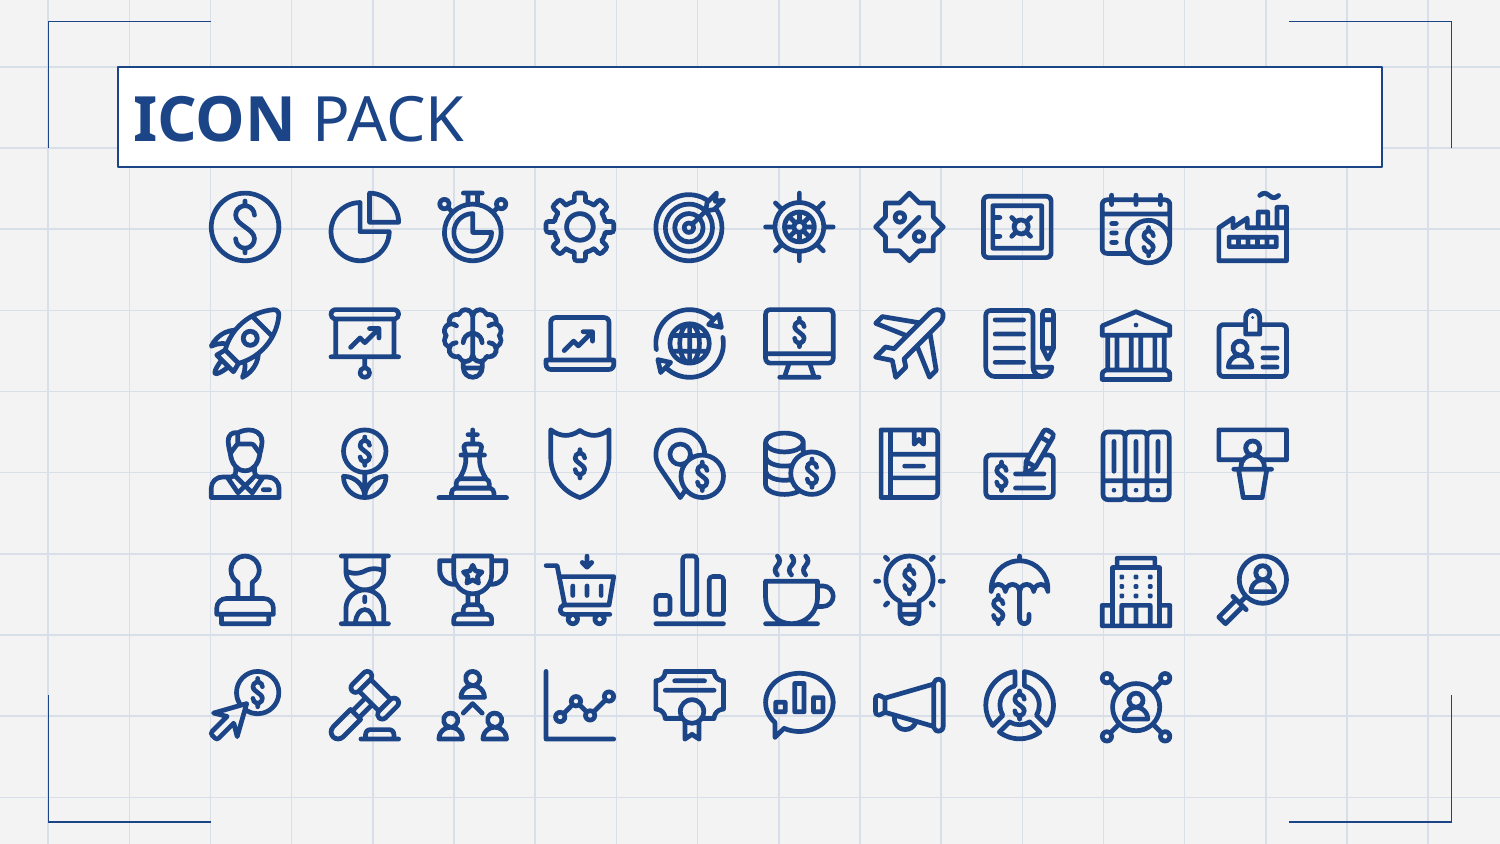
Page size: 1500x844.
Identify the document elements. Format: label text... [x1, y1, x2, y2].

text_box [436, 668, 510, 742]
text_box [442, 307, 504, 380]
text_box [1099, 555, 1173, 629]
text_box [980, 193, 1054, 261]
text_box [762, 306, 836, 380]
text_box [983, 668, 1056, 742]
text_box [872, 553, 946, 627]
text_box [983, 307, 1056, 380]
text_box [208, 427, 282, 501]
text_box [1216, 427, 1289, 500]
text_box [762, 190, 836, 264]
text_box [327, 668, 402, 742]
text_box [548, 427, 612, 501]
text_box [328, 190, 402, 264]
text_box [1099, 670, 1173, 744]
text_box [988, 553, 1051, 627]
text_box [340, 427, 389, 501]
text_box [983, 427, 1057, 501]
text_box [436, 427, 509, 500]
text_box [762, 670, 836, 740]
title ICON PACK [117, 66, 1383, 168]
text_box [762, 553, 836, 627]
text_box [651, 306, 728, 380]
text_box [653, 668, 727, 742]
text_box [1216, 307, 1290, 380]
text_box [543, 668, 617, 742]
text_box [543, 190, 617, 264]
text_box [762, 430, 836, 498]
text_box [1216, 553, 1292, 627]
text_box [436, 190, 509, 264]
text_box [208, 307, 282, 380]
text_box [1100, 429, 1172, 503]
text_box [872, 190, 947, 264]
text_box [208, 668, 282, 742]
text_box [437, 553, 509, 627]
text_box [543, 314, 617, 373]
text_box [878, 427, 941, 501]
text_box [208, 190, 282, 264]
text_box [543, 553, 617, 627]
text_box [653, 553, 727, 627]
text_box [1099, 309, 1173, 382]
text_box [873, 676, 946, 734]
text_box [328, 306, 402, 380]
text_box [873, 307, 946, 380]
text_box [1216, 190, 1290, 264]
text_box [653, 427, 727, 501]
text_box [653, 190, 726, 264]
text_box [1099, 192, 1173, 266]
text_box [214, 553, 276, 627]
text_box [338, 553, 392, 627]
